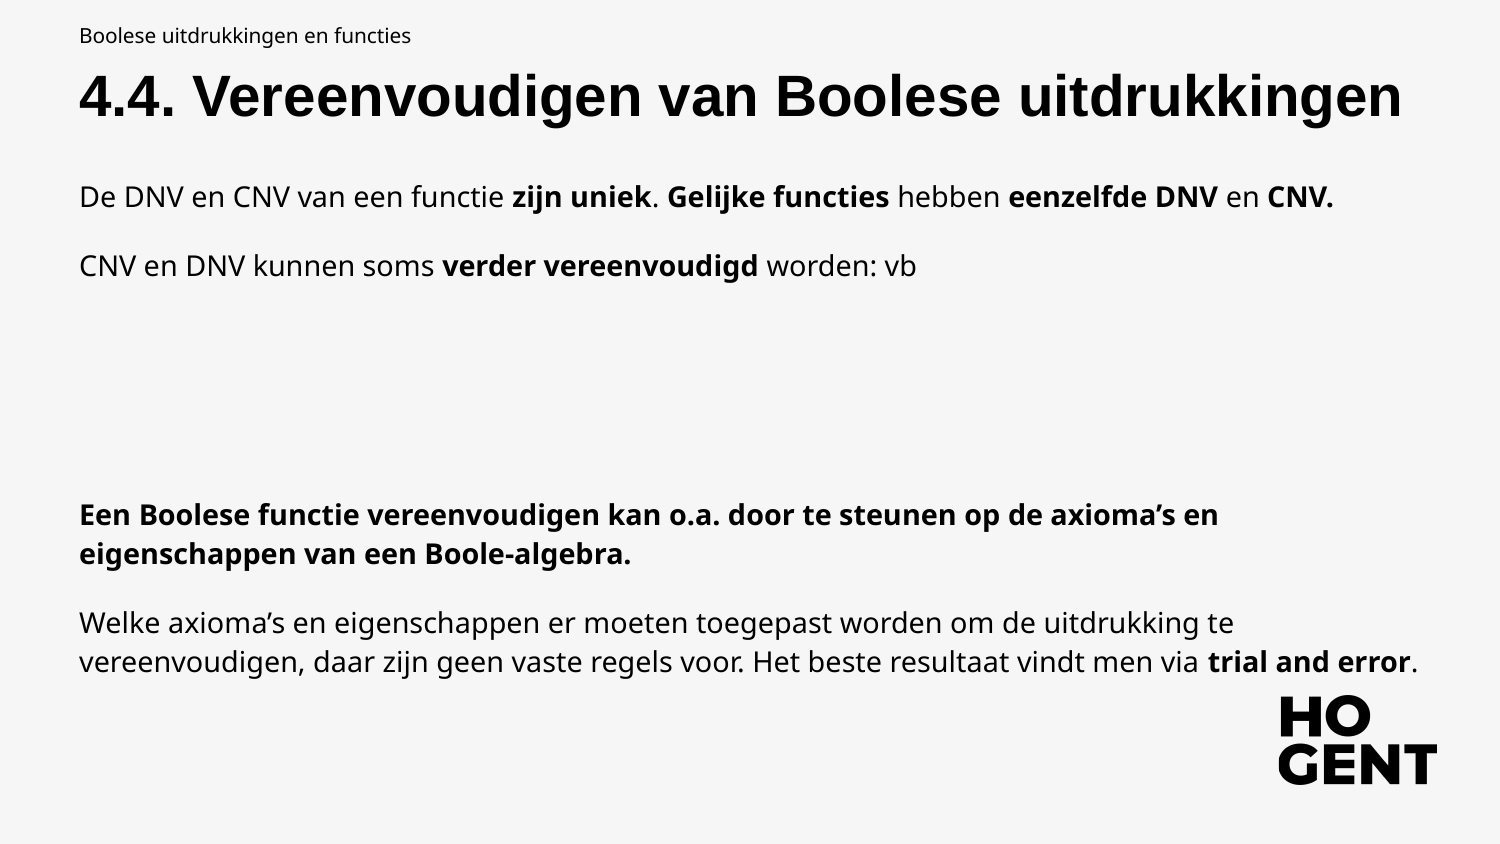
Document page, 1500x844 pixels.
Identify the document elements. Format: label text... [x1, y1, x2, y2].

list Boolese uitdrukkingen en functies [64, 13, 740, 56]
text_box 4.4. Vereenvoudigen van Boolese uitdrukkingen [64, 56, 1450, 157]
